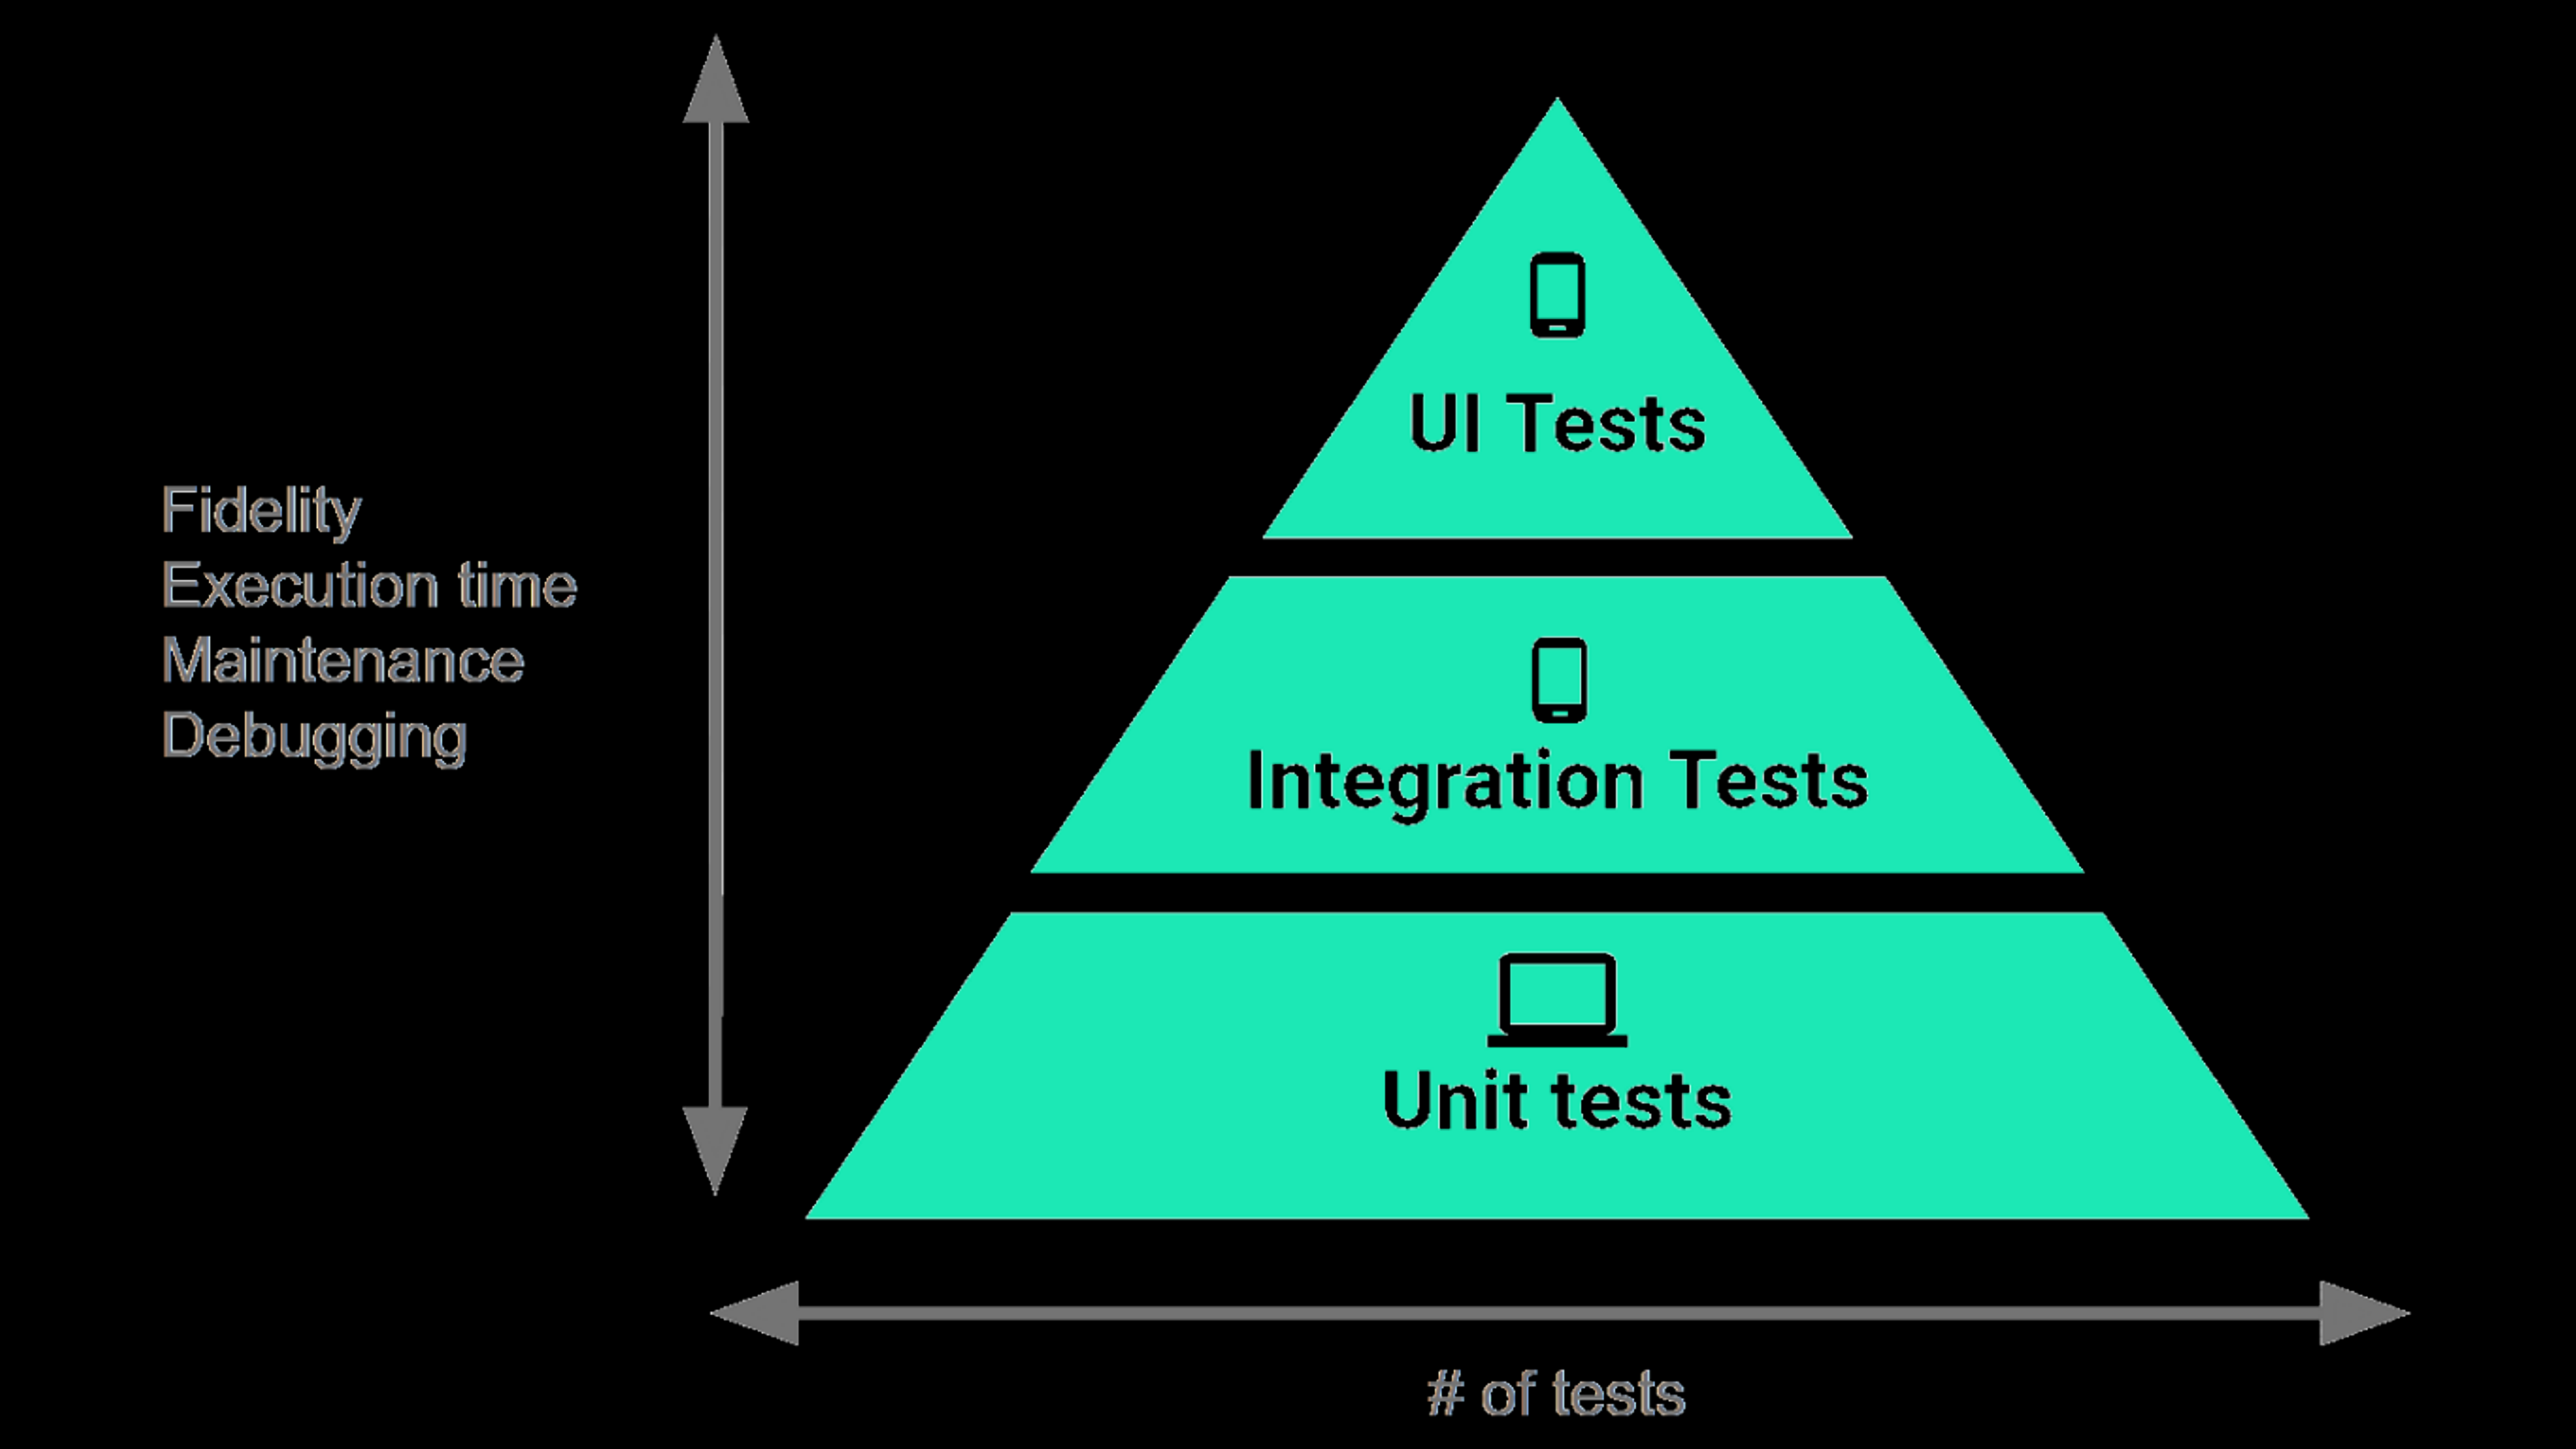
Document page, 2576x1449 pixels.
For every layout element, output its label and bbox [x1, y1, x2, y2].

picture [156, 28, 2420, 1421]
